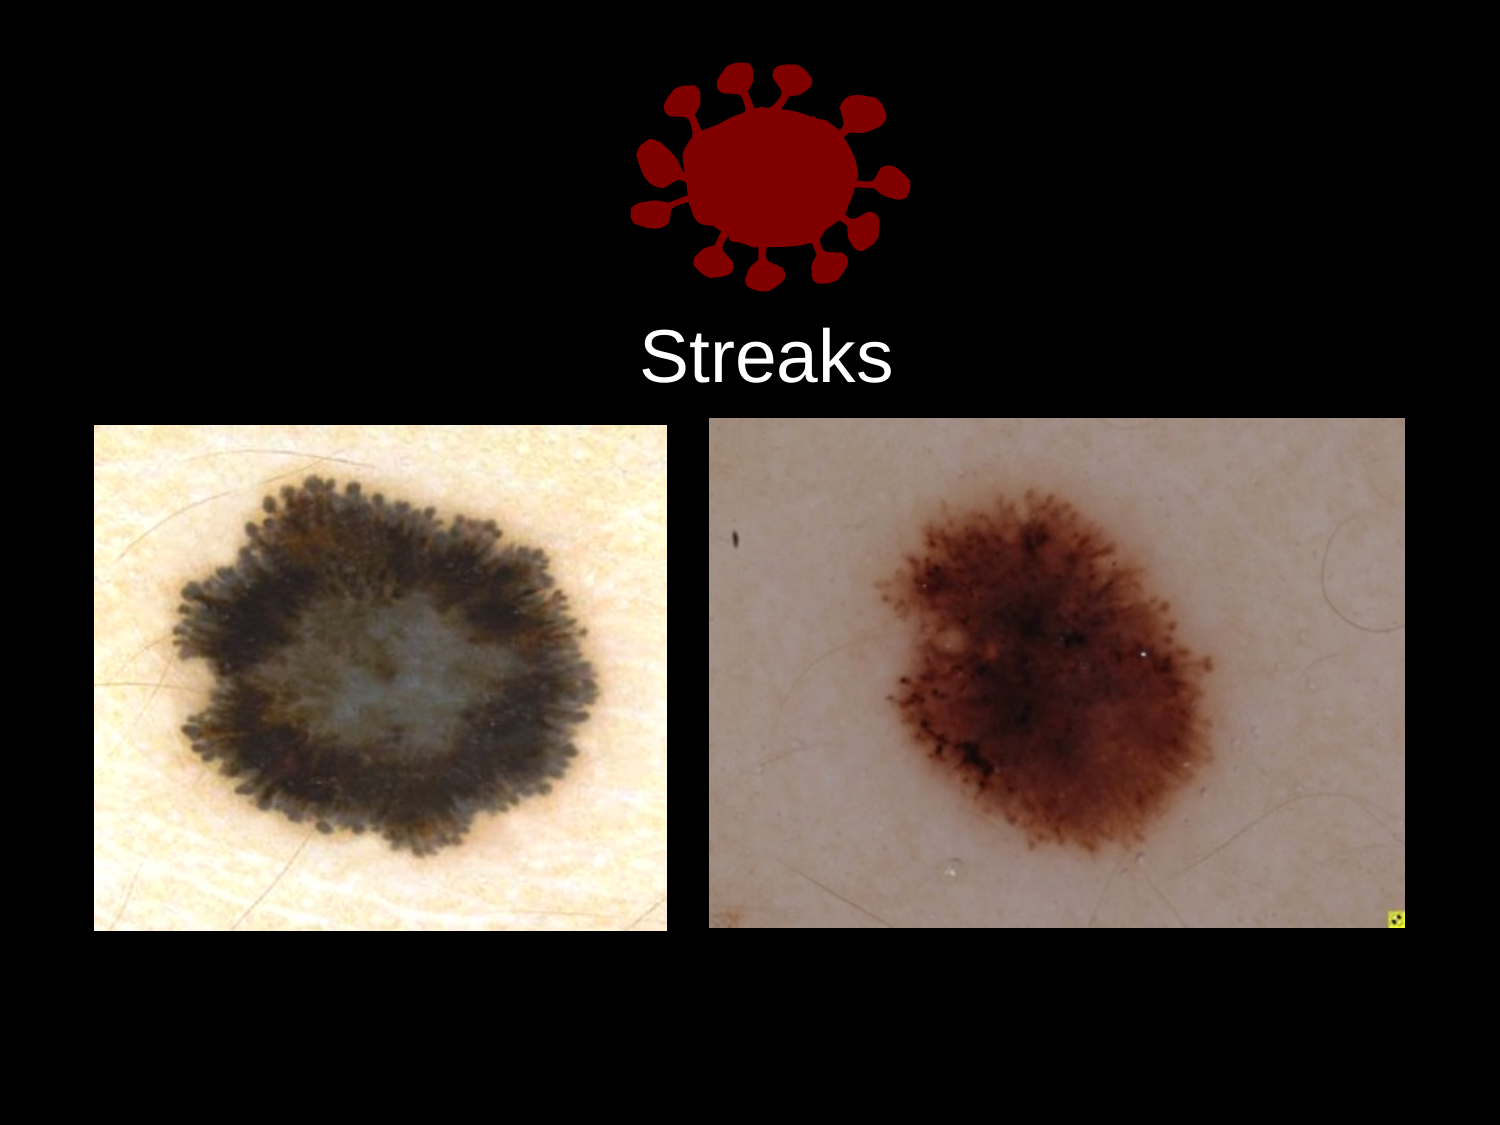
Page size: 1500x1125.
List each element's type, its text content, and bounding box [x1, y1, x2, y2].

picture [709, 418, 1405, 929]
picture [93, 425, 667, 932]
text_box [630, 58, 913, 294]
text_box Streaks [624, 299, 1037, 405]
